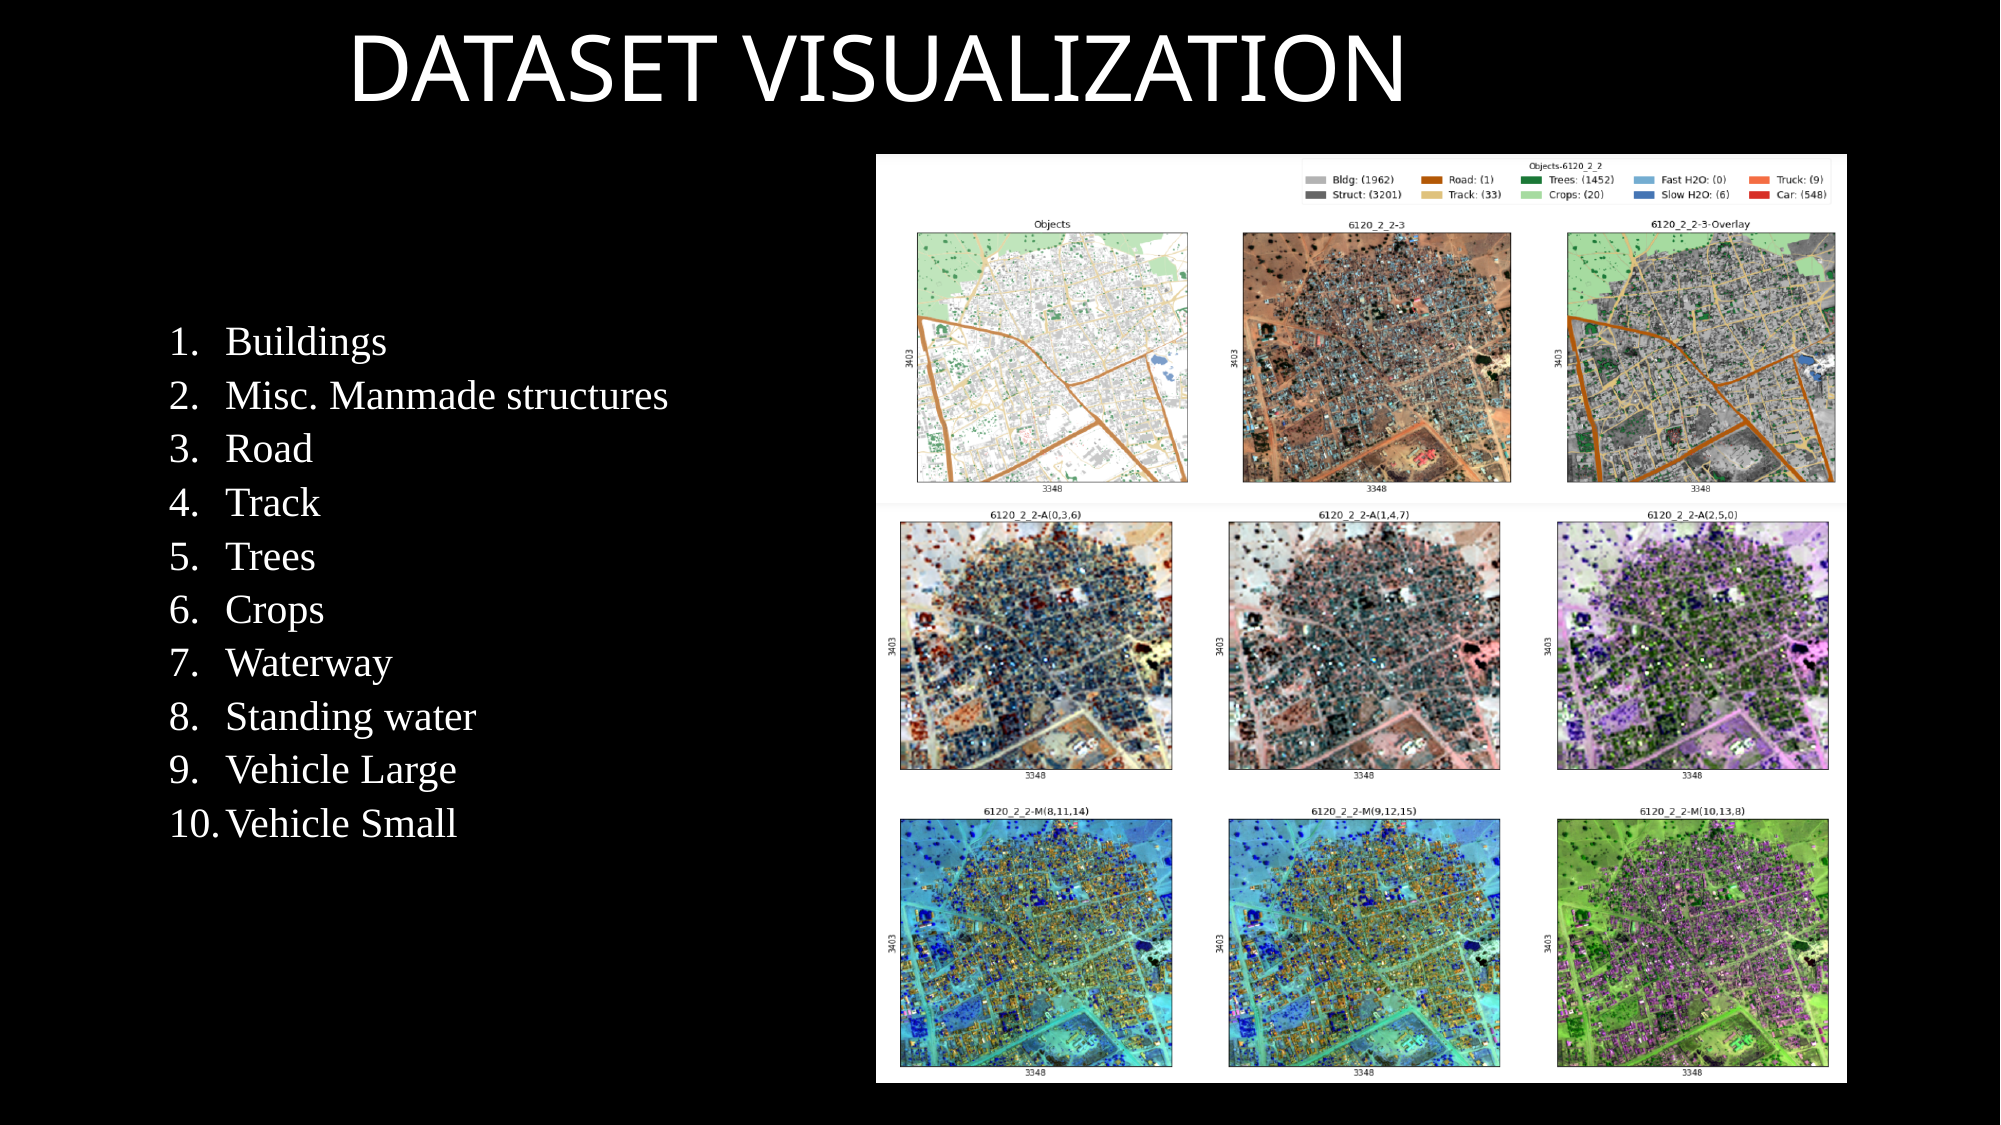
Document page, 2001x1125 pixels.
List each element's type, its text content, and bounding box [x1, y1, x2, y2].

text_box Buildings Misc. Manmade structures Road Track Trees Crops Waterway Standing water Vehicle Large Vehicle Small [153, 303, 703, 854]
picture [876, 154, 1847, 1083]
text_box DATASET VISUALIZATION [331, 2, 1805, 128]
